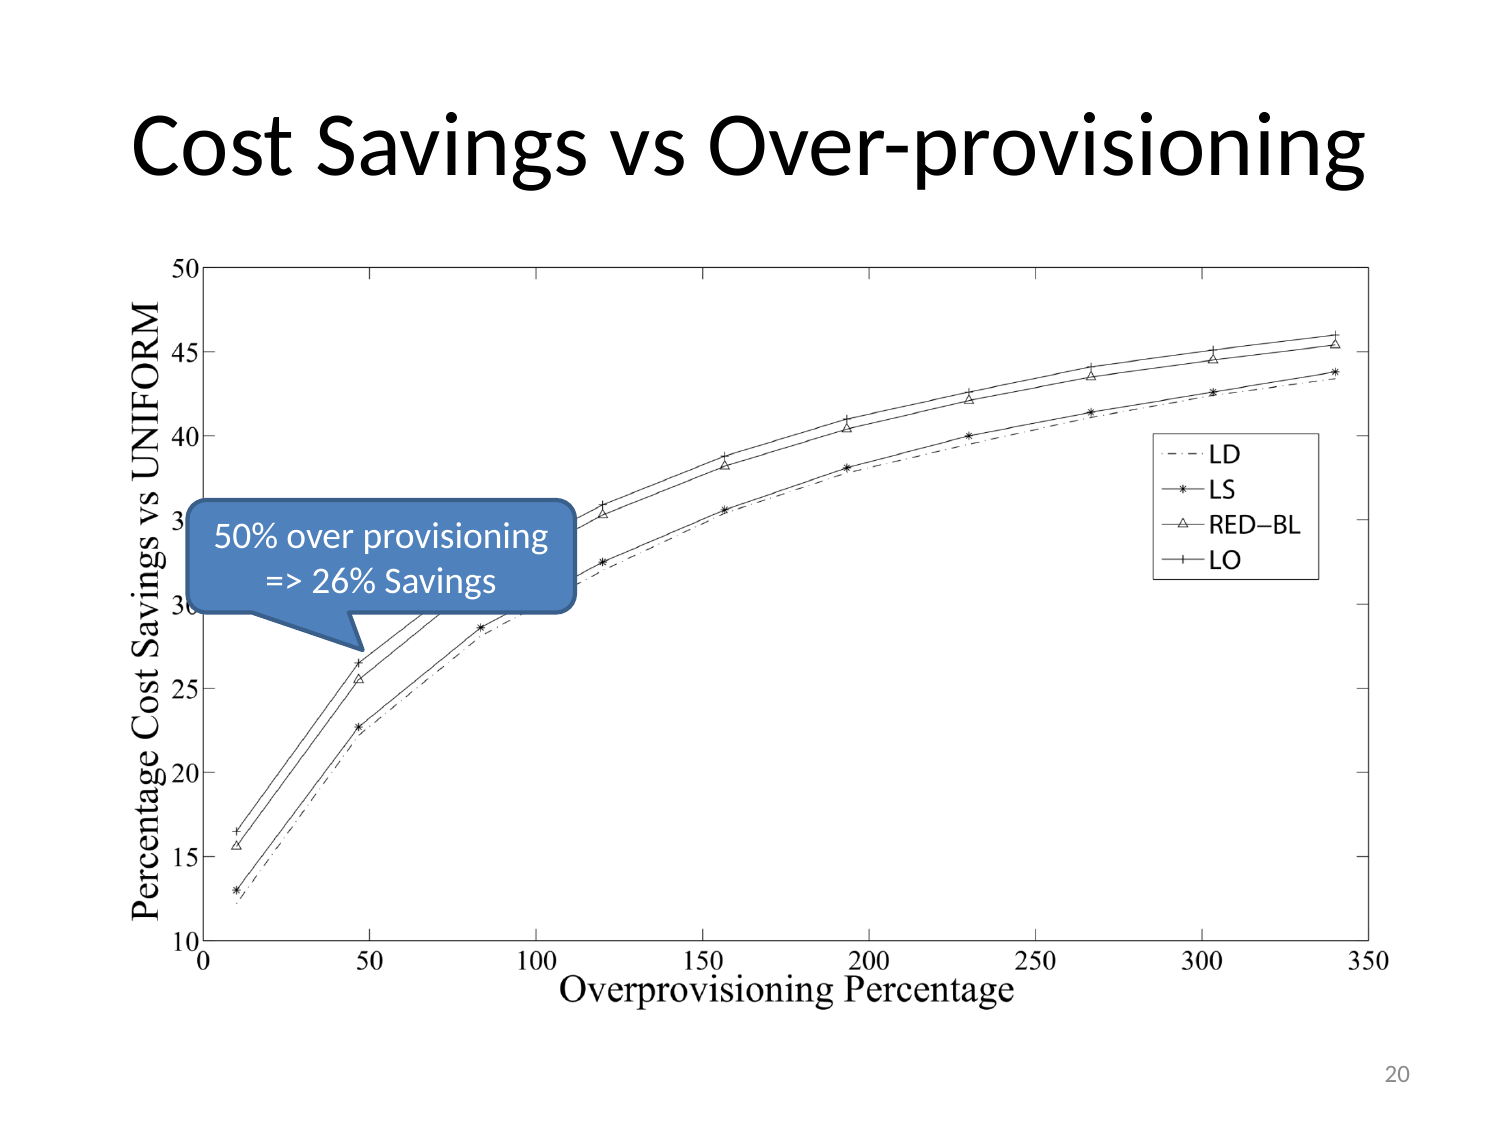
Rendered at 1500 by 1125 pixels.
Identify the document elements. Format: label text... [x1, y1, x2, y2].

slide_number 20 [1074, 1042, 1425, 1103]
picture [124, 254, 1389, 1013]
title Cost Savings vs Over-provisioning [75, 45, 1425, 233]
